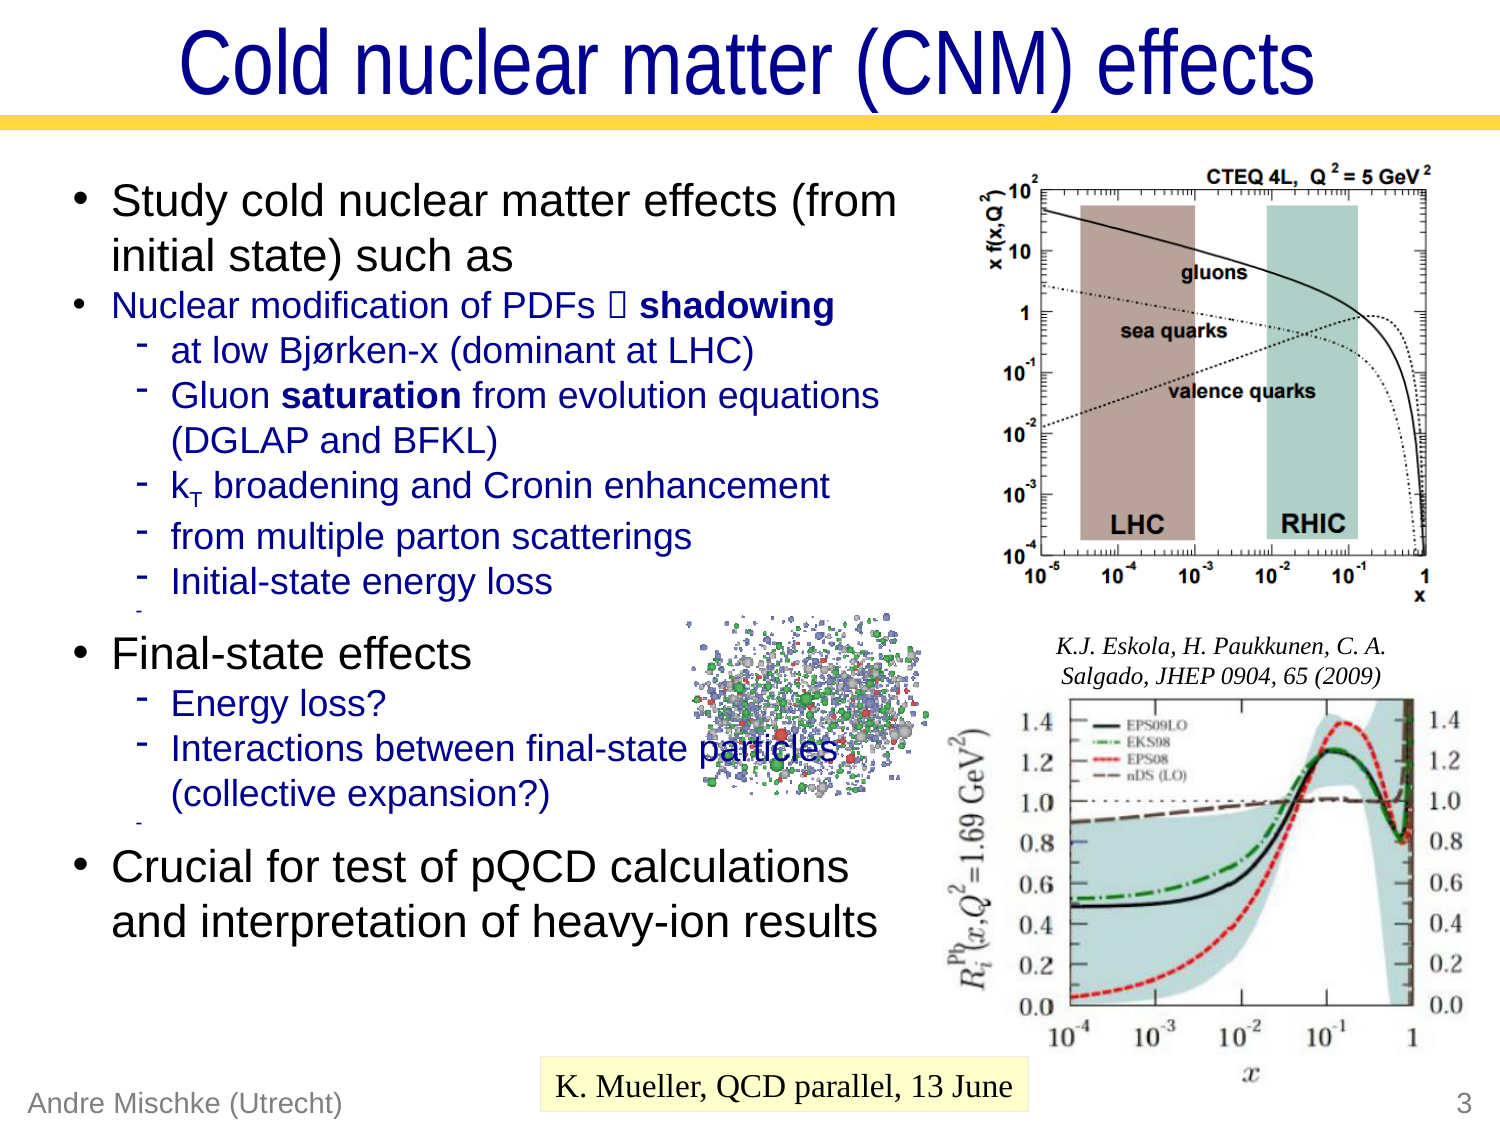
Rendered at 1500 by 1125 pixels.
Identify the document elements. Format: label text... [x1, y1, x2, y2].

picture [978, 142, 1443, 616]
text_box Study cold nuclear matter effects (from initial state) such as Nuclear modification of PDFs  shadowing at low Bjørken-x (dominant at LHC) Gluon saturation from evolution equations (DGLAP and BFKL) kT broadening and Cronin enhancement from multiple parton scatterings Initial-state energy loss Final-state effects Energy loss? Interactions between final-state particles (collective expansion?) Crucial for test of pQCD calculations and interpretation of heavy-ion results [57, 163, 928, 1055]
picture [682, 613, 1470, 1087]
text_box K. Mueller, QCD parallel, 13 June [540, 1056, 1029, 1112]
text_box Cold nuclear matter (CNM) effects [163, 0, 1334, 120]
text_box K.J. Eskola, H. Paukkunen, C. A. Salgado, JHEP 0904, 65 (2009) [997, 621, 1446, 681]
text_box <number> [1137, 1077, 1488, 1125]
text_box Andre Mischke (Utrecht) [12, 1077, 395, 1125]
